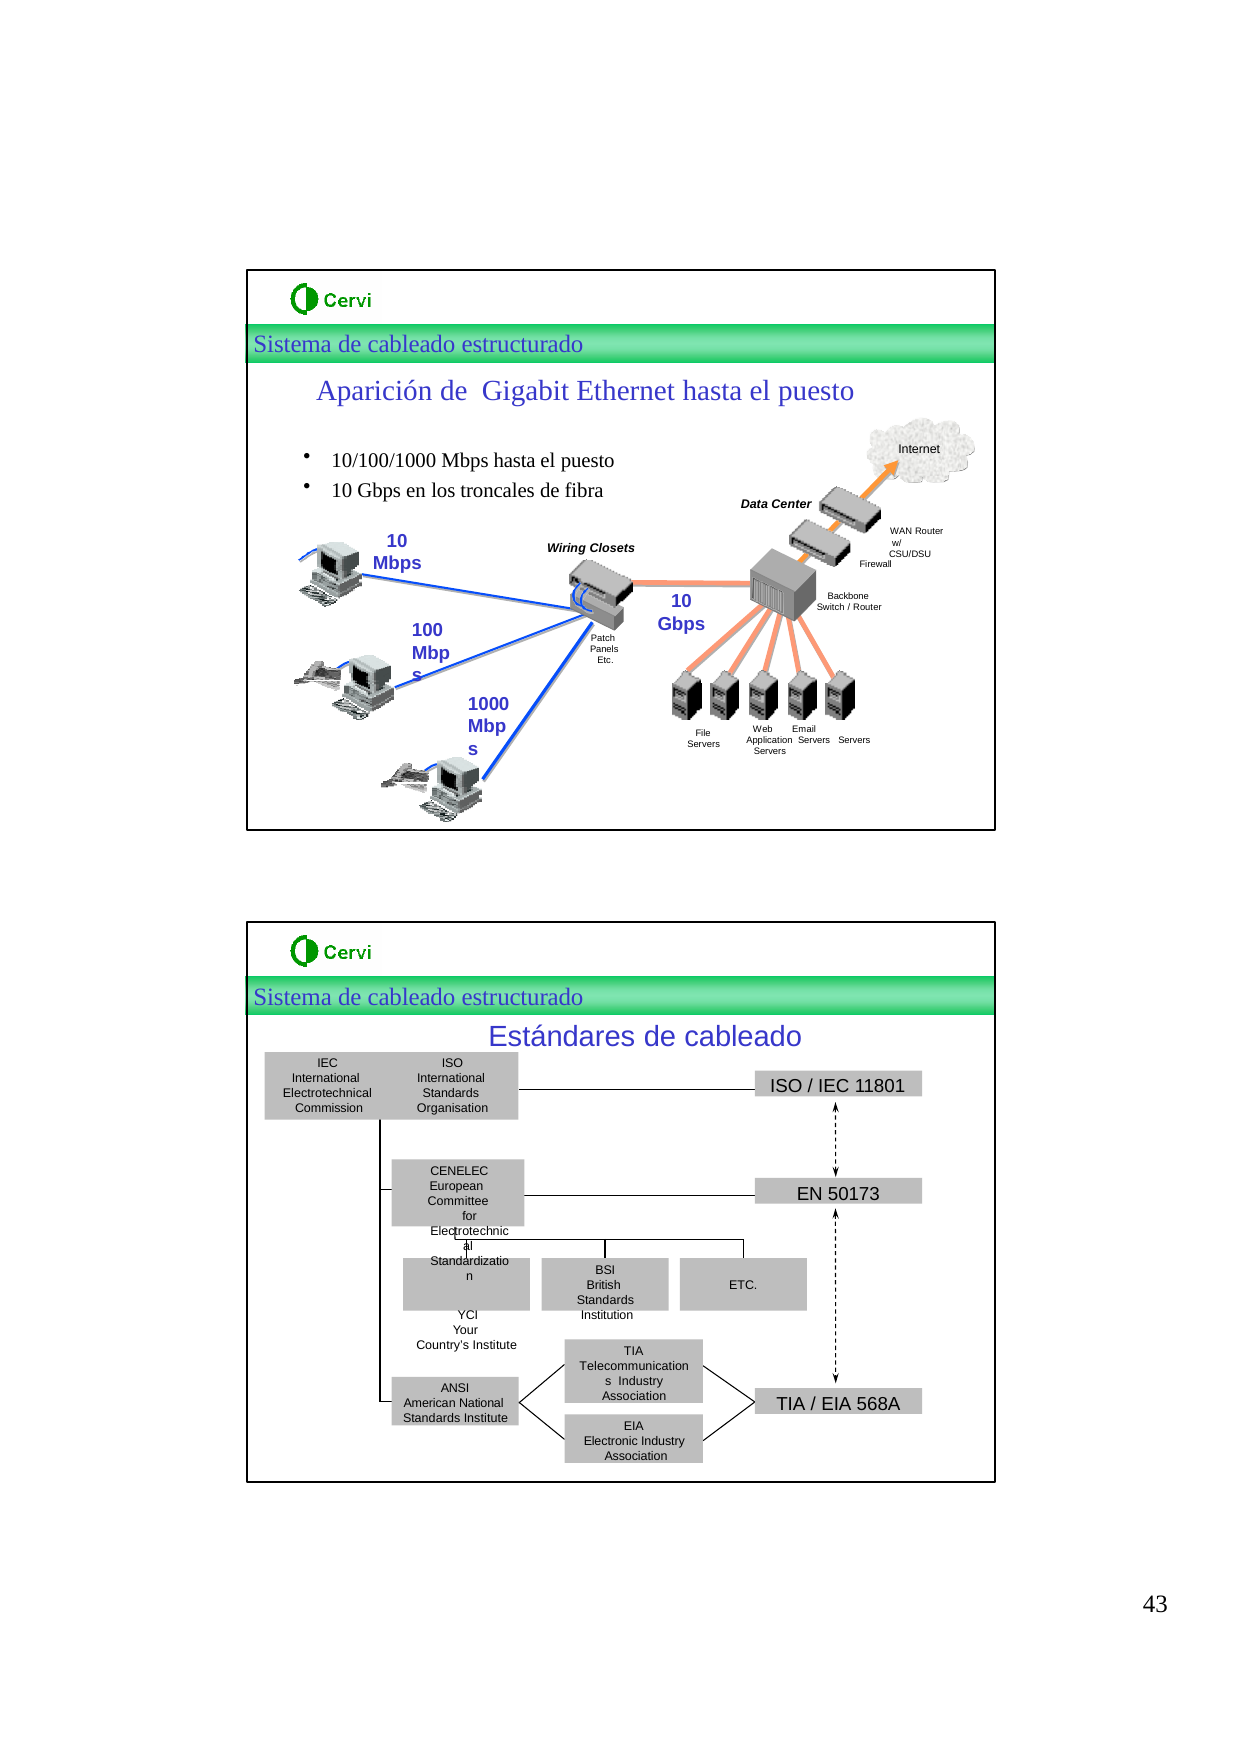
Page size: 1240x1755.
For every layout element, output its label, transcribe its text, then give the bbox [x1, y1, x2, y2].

slide_number 10 [1136, 1587, 1177, 1755]
text_box [246, 269, 995, 830]
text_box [402, 1238, 452, 1311]
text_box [672, 670, 702, 721]
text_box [709, 670, 855, 721]
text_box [297, 547, 842, 823]
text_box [264, 1051, 756, 1404]
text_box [480, 620, 596, 784]
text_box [749, 459, 900, 622]
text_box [454, 1238, 808, 1311]
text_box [604, 1319, 756, 1442]
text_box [245, 920, 996, 1015]
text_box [298, 542, 594, 615]
text_box [246, 1023, 995, 1483]
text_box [293, 655, 395, 721]
picture [866, 417, 975, 484]
